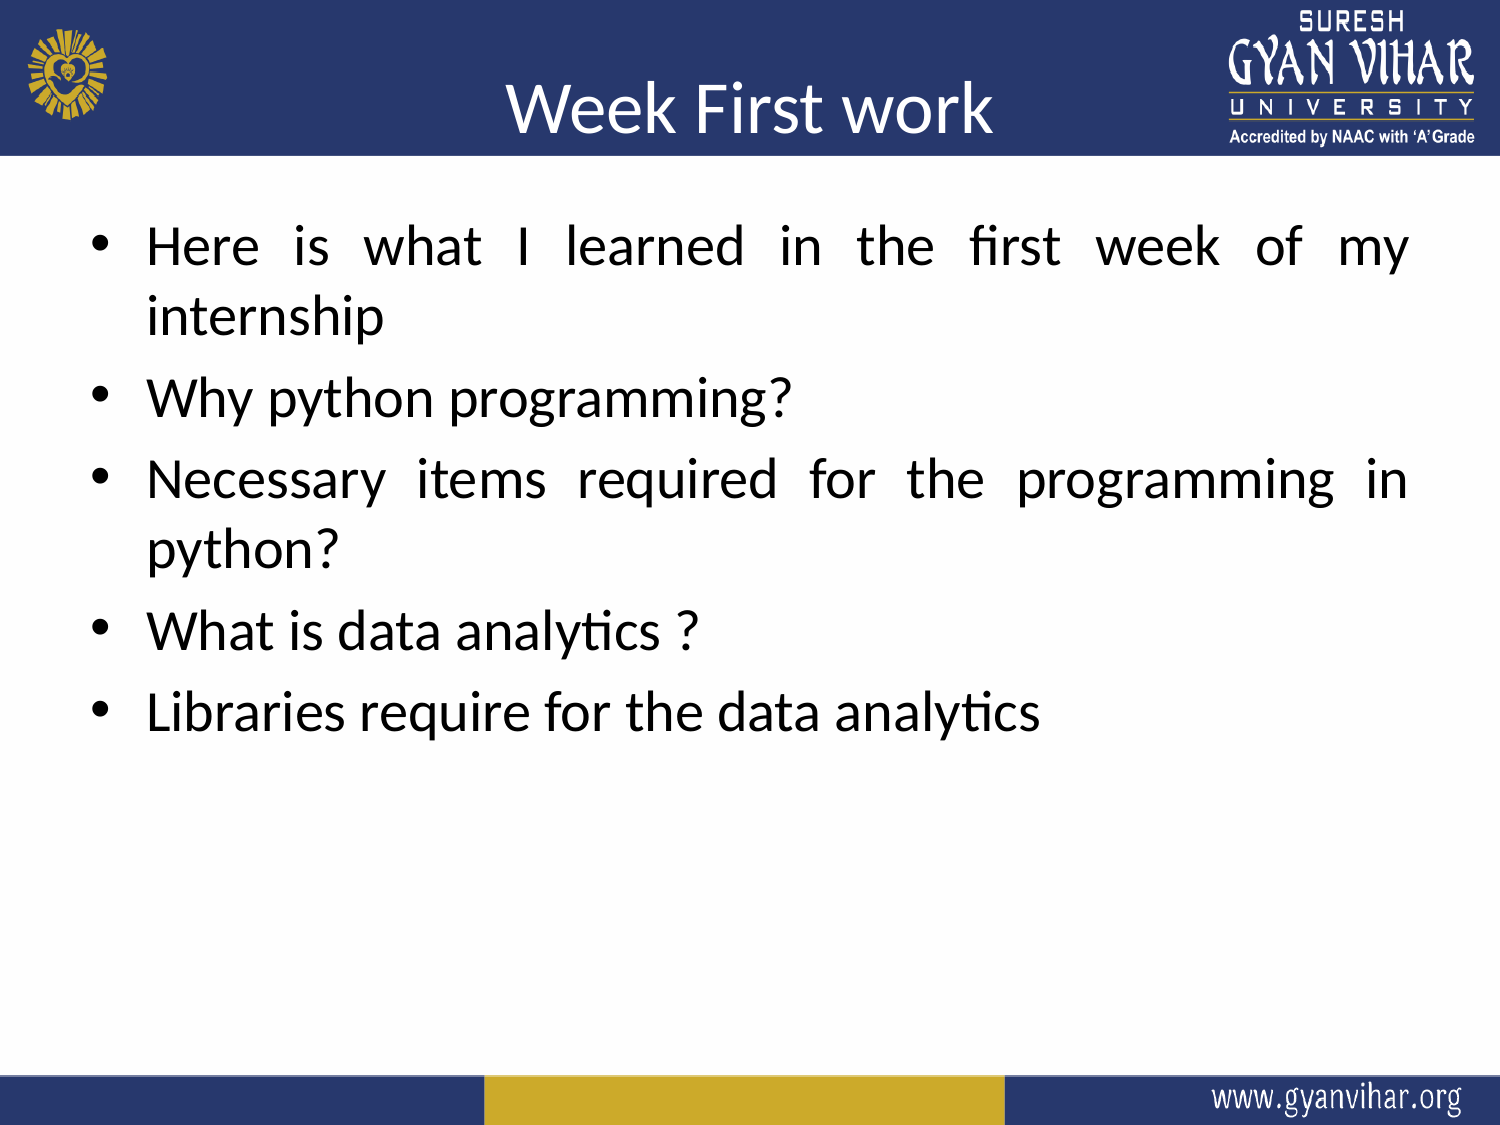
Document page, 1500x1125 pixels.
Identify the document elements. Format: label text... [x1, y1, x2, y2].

list Here is what I learned in the first week of my internship Why python programming? Necessary items required for the programming in python? What is data analytics ? Libraries require for the data analytics [75, 200, 1425, 1005]
title Week First work [75, 45, 1425, 163]
picture [0, 0, 1500, 1125]
